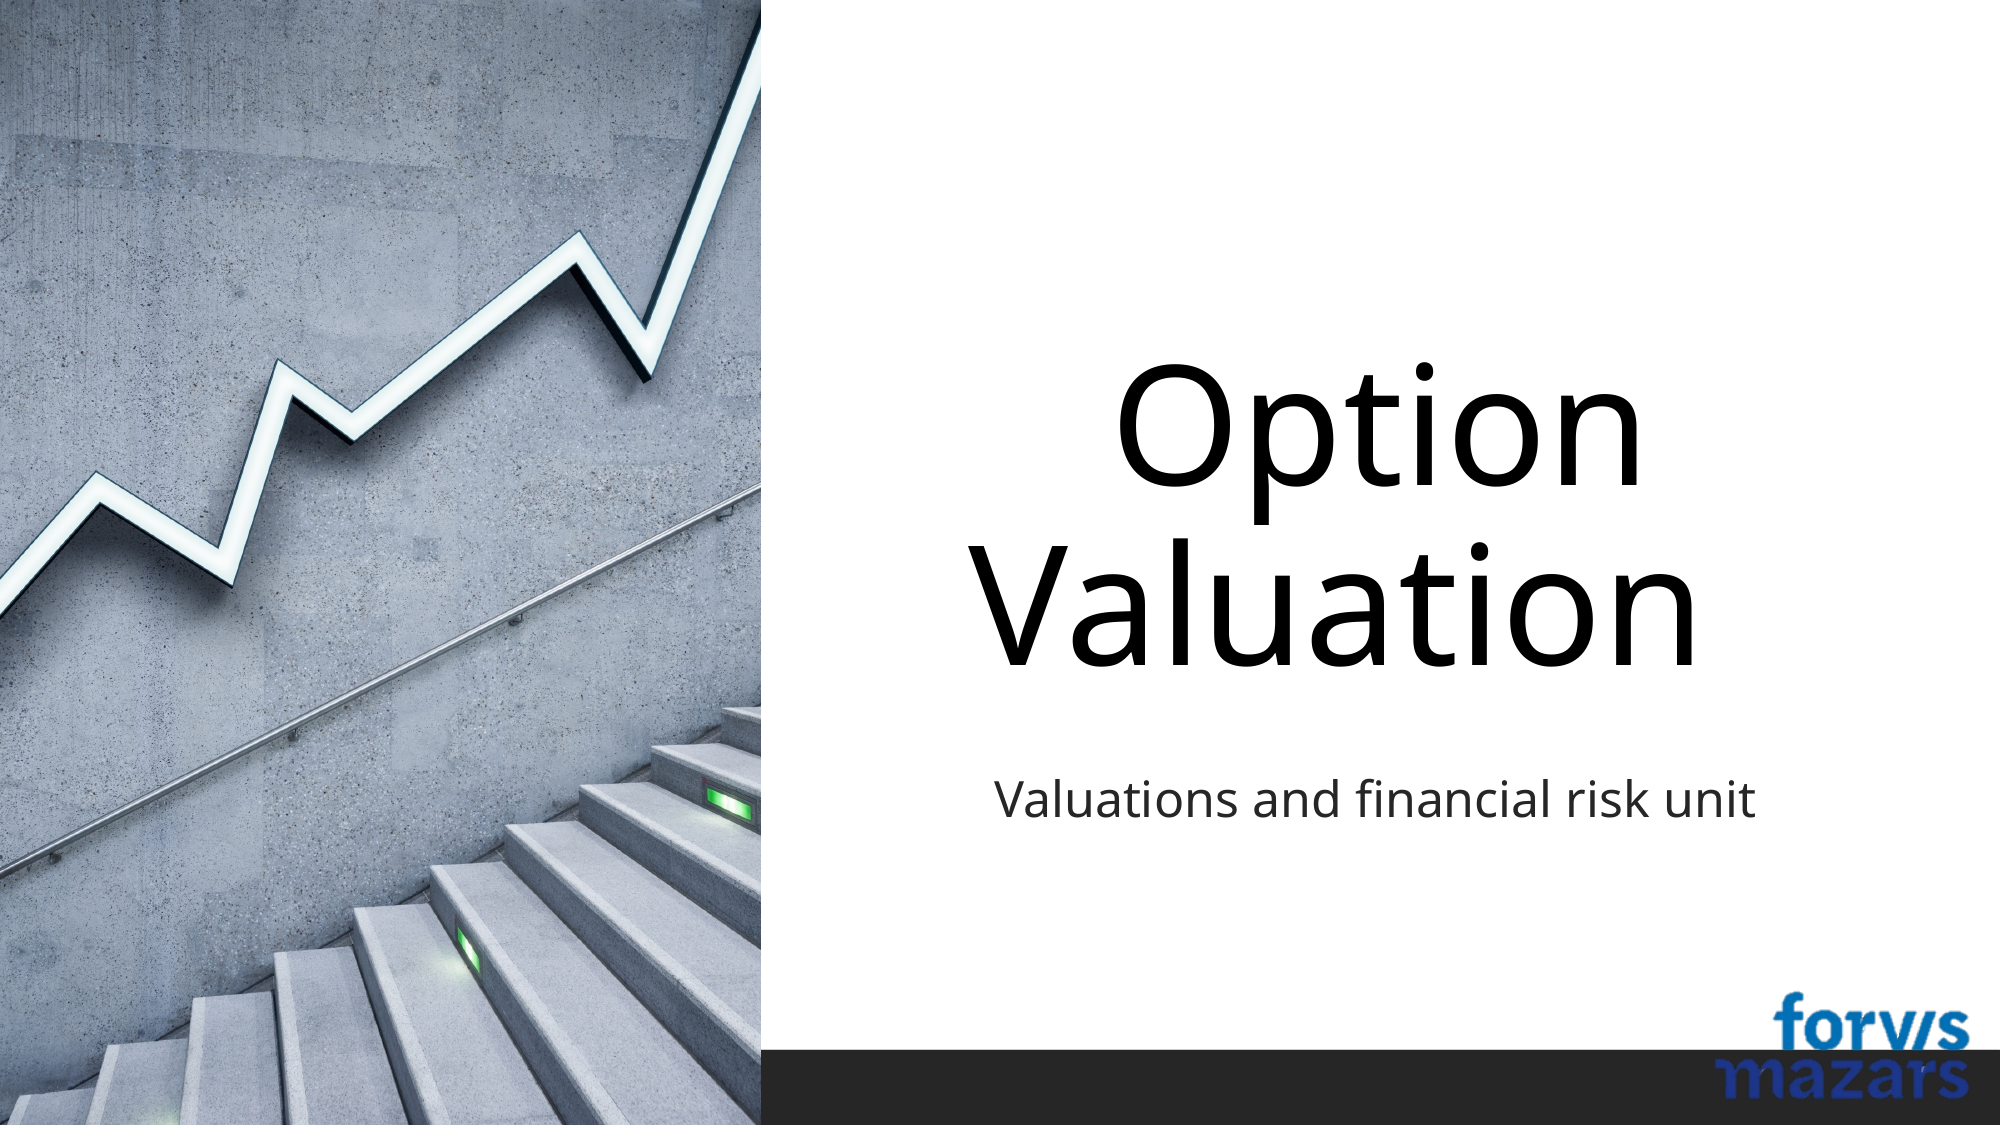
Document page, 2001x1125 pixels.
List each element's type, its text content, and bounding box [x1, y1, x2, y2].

subtitle Valuations and financial risk unit [867, 766, 1897, 935]
picture [1697, 983, 2000, 1117]
picture [0, 0, 761, 1125]
title Option Valuation [867, 104, 1894, 710]
